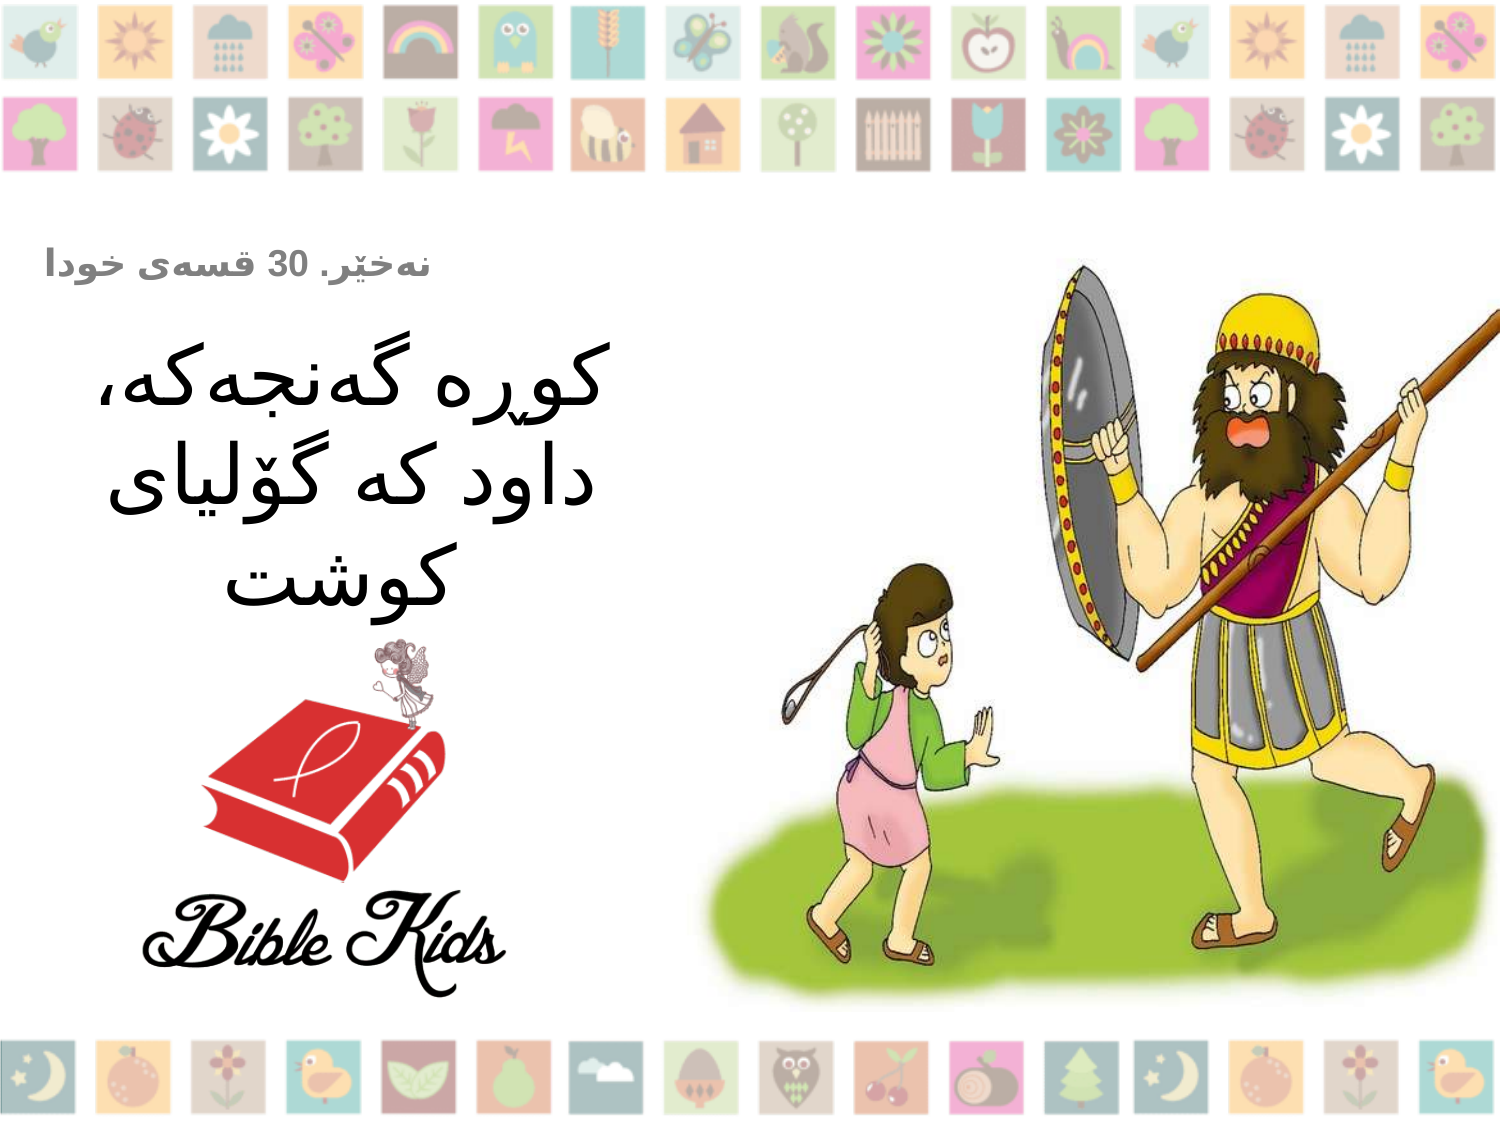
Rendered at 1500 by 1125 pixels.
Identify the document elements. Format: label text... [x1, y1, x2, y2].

picture [117, 600, 544, 1027]
text_box کوڕە گەنجەکە، داود کە گۆلیای کوشت [29, 314, 661, 730]
text_box نەخێر. 30 قسەی خودا [29, 231, 526, 292]
picture [666, 196, 1500, 1013]
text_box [0, 1028, 1500, 1118]
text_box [0, 3, 1500, 181]
